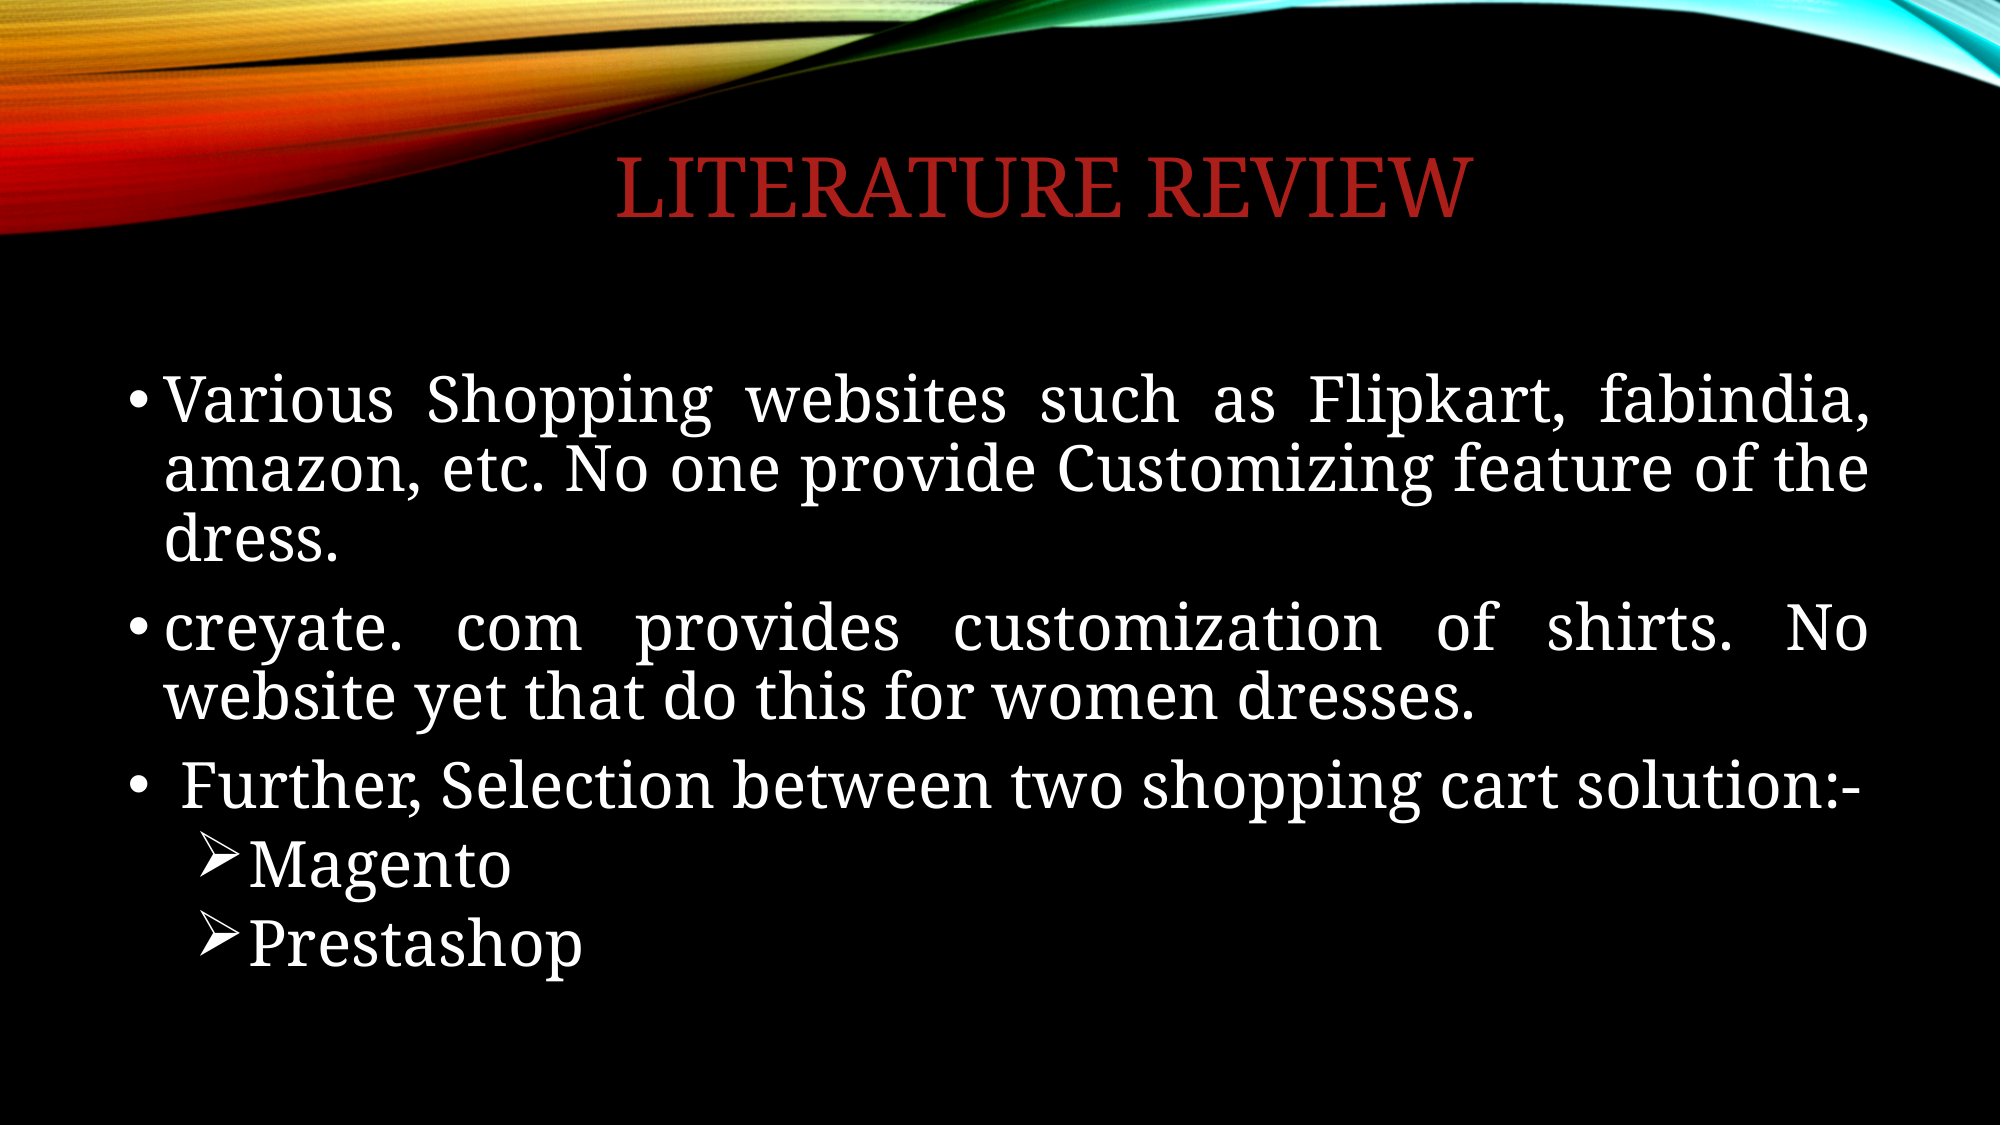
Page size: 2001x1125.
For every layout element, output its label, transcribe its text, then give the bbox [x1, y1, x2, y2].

picture [0, 0, 2000, 237]
title Literature review [338, 84, 1752, 297]
list Various Shopping websites such as Flipkart, fabindia, amazon, etc. No one provide Customizing feature of the dress. creyate. com provides customization of shirts. No website yet that do this for women dresses. Further, Selection between two shopping cart solution:- Magento Prestashop [112, 360, 1888, 1021]
